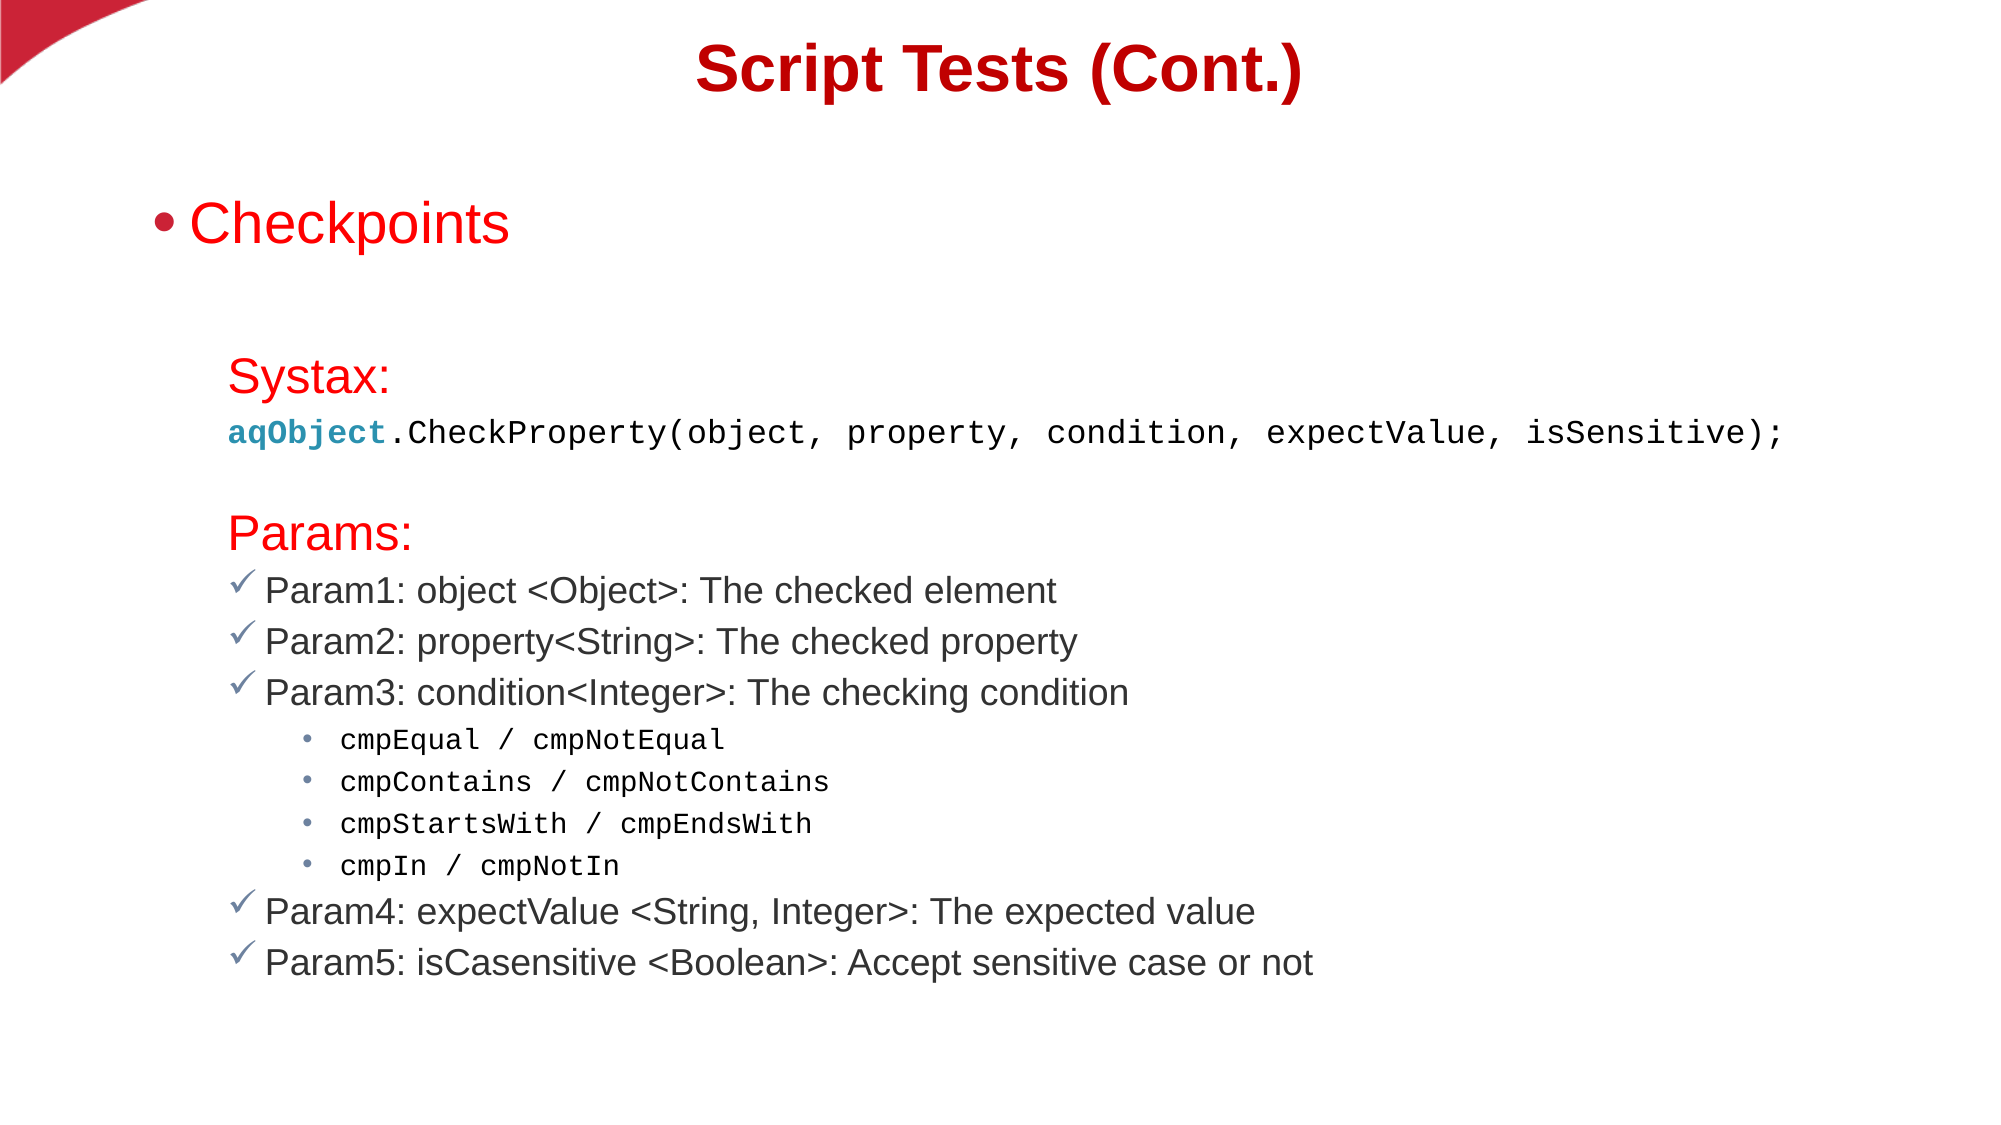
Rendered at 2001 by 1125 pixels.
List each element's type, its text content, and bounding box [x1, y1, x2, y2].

list Checkpoints Systax: aqObject.CheckProperty(object, property, condition, expectValue, isSensitive); Params: Param1: object <Object>: The checked element Param2: property<String>: The checked property Param3: condition<Integer>: The checking condition cmpEqual / cmpNotEqual cmpContains / cmpNotContains cmpStartsWith / cmpEndsWith cmpIn / cmpNotIn Param4: expectValue <String, Integer>: The expected value Param5: isCasensitive <Boolean>: Accept sensitive case or not [137, 185, 1863, 1014]
title Script Tests (Cont.) [137, 25, 1863, 115]
picture [0, 0, 158, 89]
